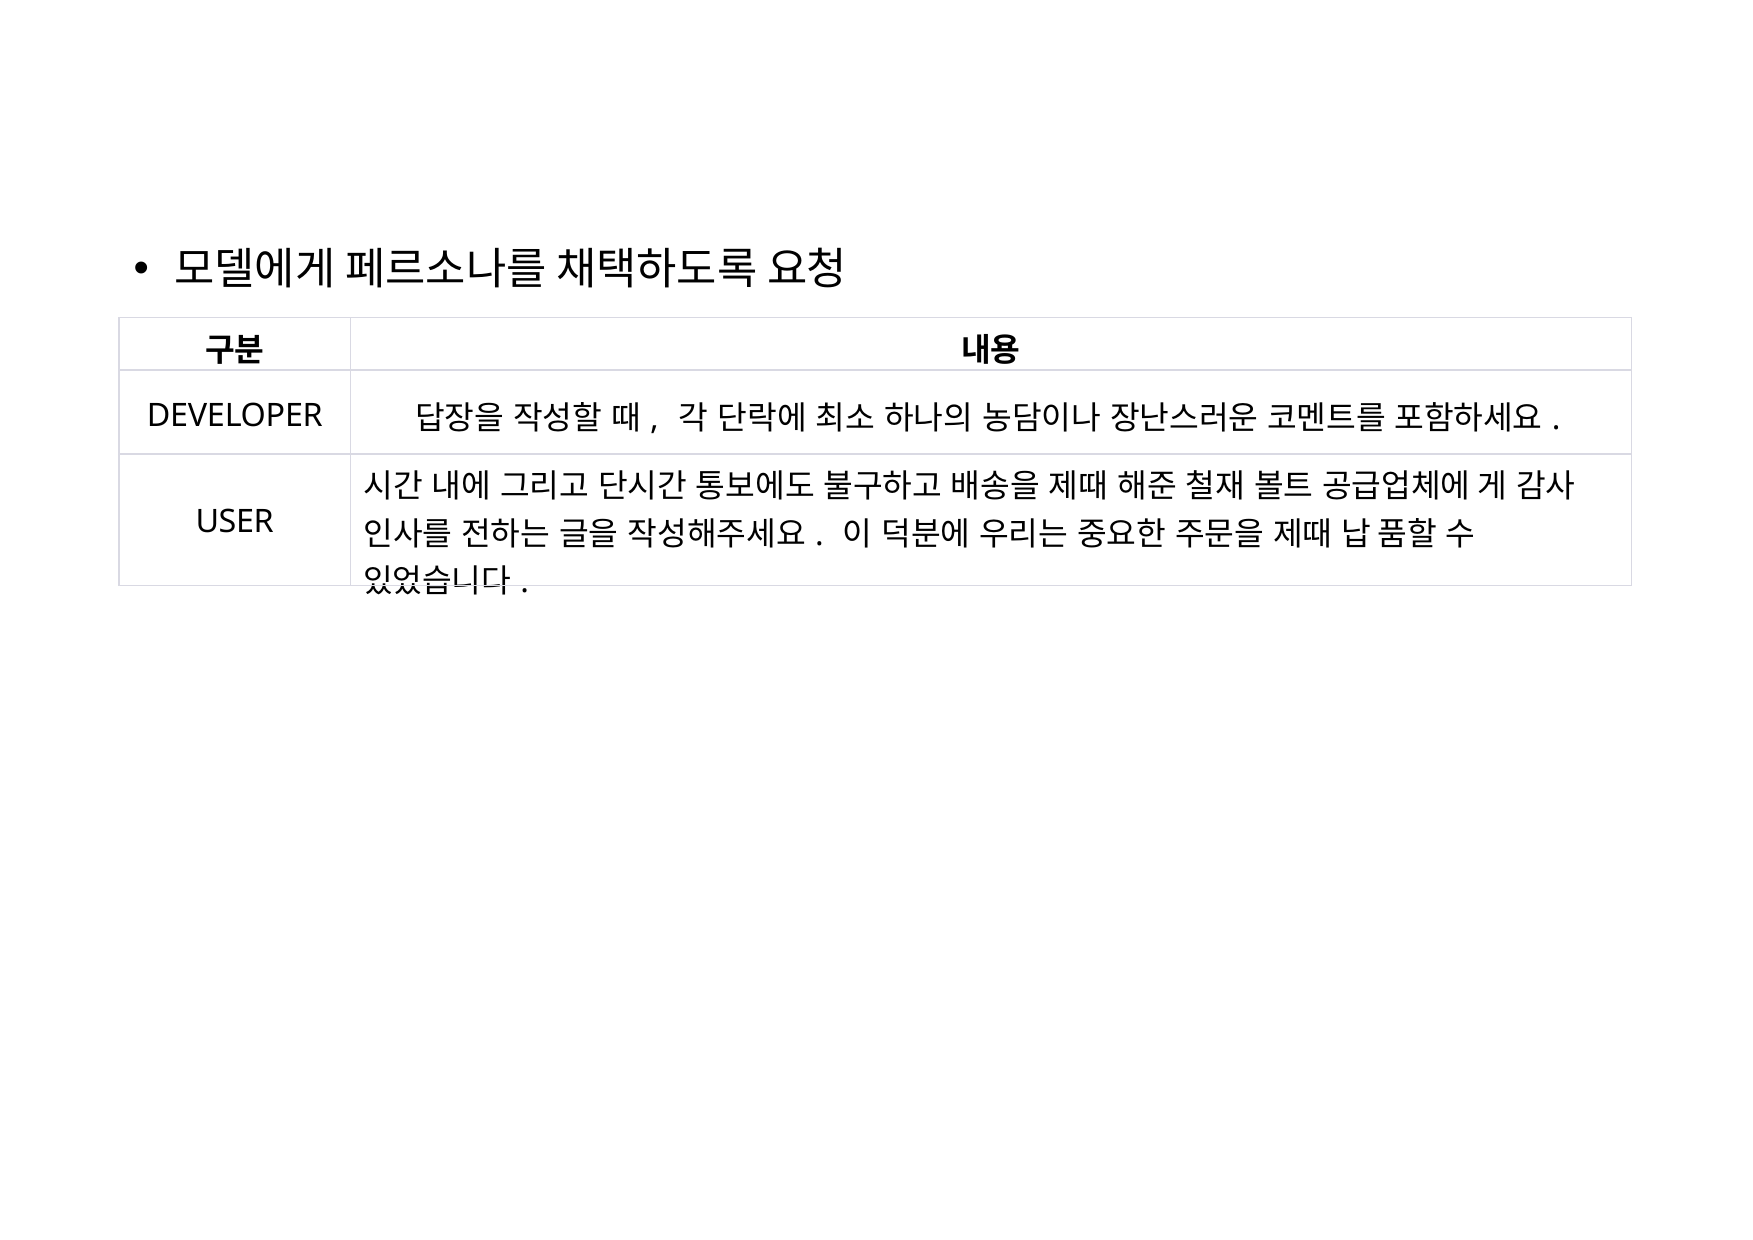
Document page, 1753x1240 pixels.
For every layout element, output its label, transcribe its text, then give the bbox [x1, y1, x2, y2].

text_box 모델에게 페르소나를 채택하도록 요청 [131, 238, 907, 294]
table_cell USER [120, 455, 350, 585]
table_cell DEVELOPER [120, 371, 350, 453]
table_cell 답장을 작성할 때, 각 단락에 최소 하나의 농담이나 장난스러운 코멘트를 포함하세요. [351, 371, 1631, 453]
table_header 내용 [351, 318, 1631, 369]
table_header 구분 [120, 318, 350, 369]
table_cell 시간 내에 그리고 단시간 통보에도 불구하고 배송을 제때 해준 철재 볼트 공급업체에 게 감사 인사를 전하는 글을 작성해주세요. 이 덕분에 우리는 중요한 주문을 제때 납 품할 수 있었습니다. [351, 455, 1631, 585]
